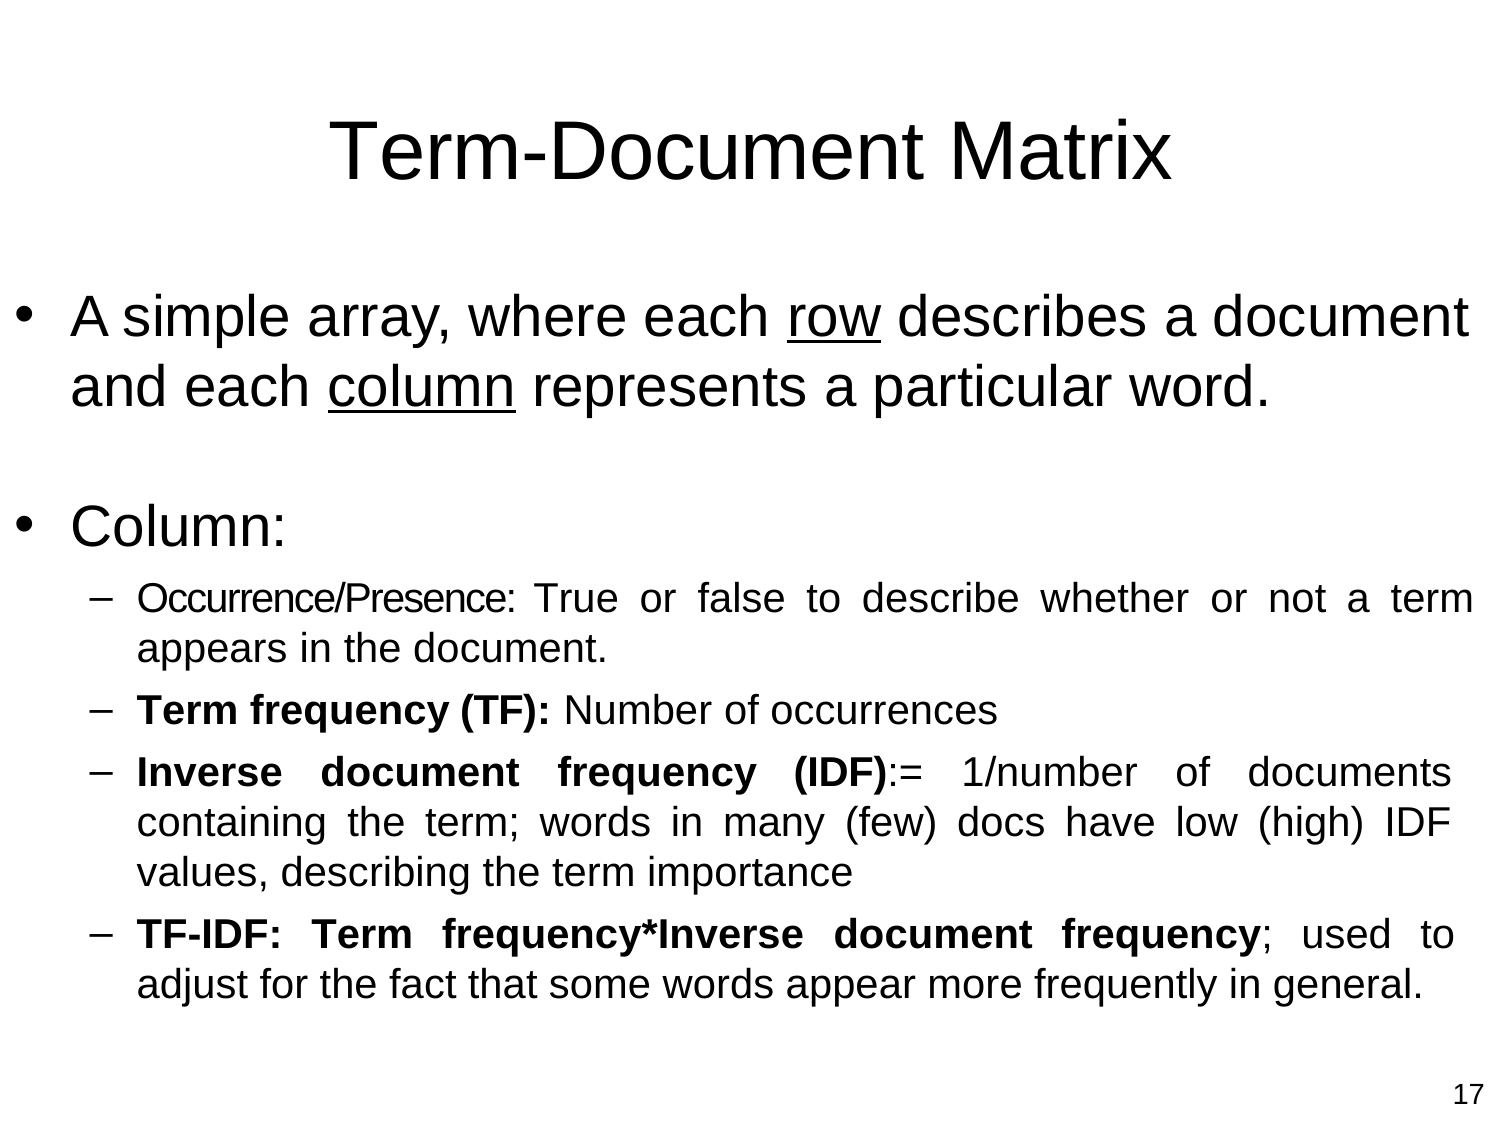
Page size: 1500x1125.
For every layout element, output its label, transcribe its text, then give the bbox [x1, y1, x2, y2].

text_box A simple array, where each row describes a document and each column represents a particular word. Column: Occurrence/Presence: True or false to describe whether or not a term appears in the document. Term frequency (TF): Number of occurrences Inverse document frequency (IDF):= 1/number of documents containing the term; words in many (few) docs have low (high) IDF values, describing the term importance TF-IDF: Term frequency*Inverse document frequency; used to adjust for the fact that some words appear more frequently in general. [12, 278, 1475, 1008]
title Term-Document Matrix [169, 96, 1331, 278]
slide_number 17 [1448, 1075, 1490, 1125]
